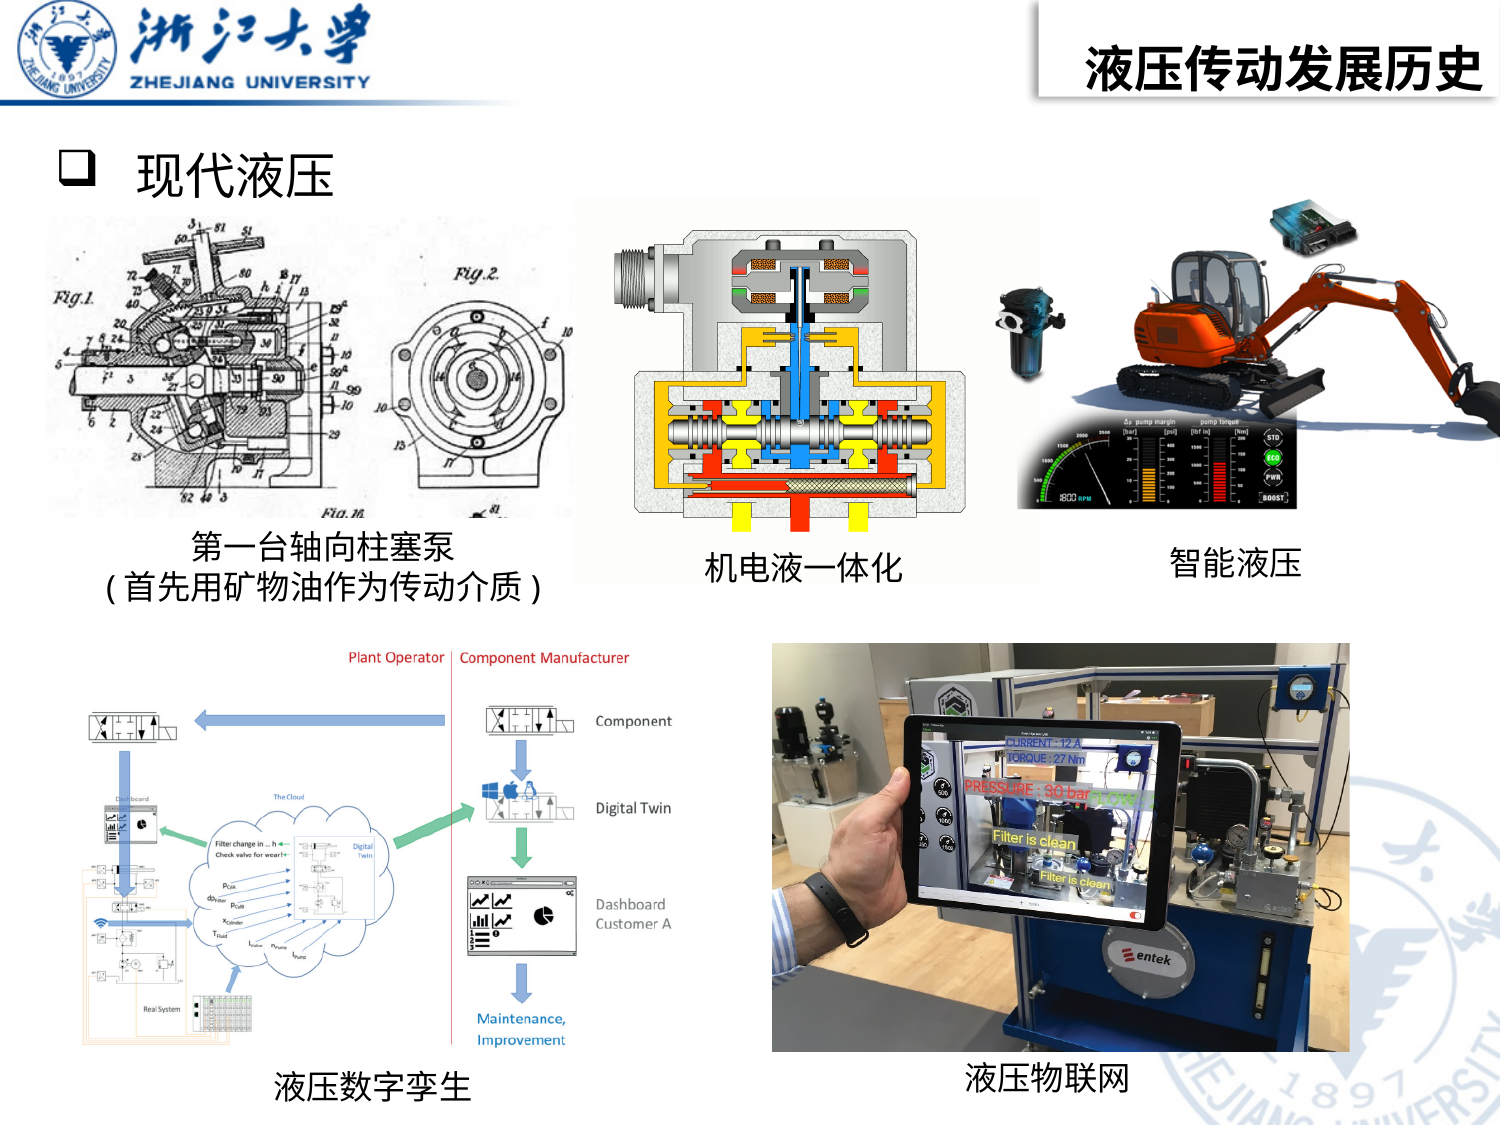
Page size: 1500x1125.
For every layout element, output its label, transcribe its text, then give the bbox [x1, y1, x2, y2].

text_box 液压数字孪生 [258, 1066, 488, 1114]
text_box 现代液压 [41, 137, 1459, 212]
text_box 第一台轴向柱塞泵 (首先用矿物油作为传动介质) [91, 526, 556, 614]
text_box 液压传动发展历史 [1038, 0, 1500, 97]
text_box 液压物联网 [949, 1061, 1146, 1105]
picture [0, 0, 1500, 1125]
text_box 智能液压 [1154, 561, 1318, 590]
